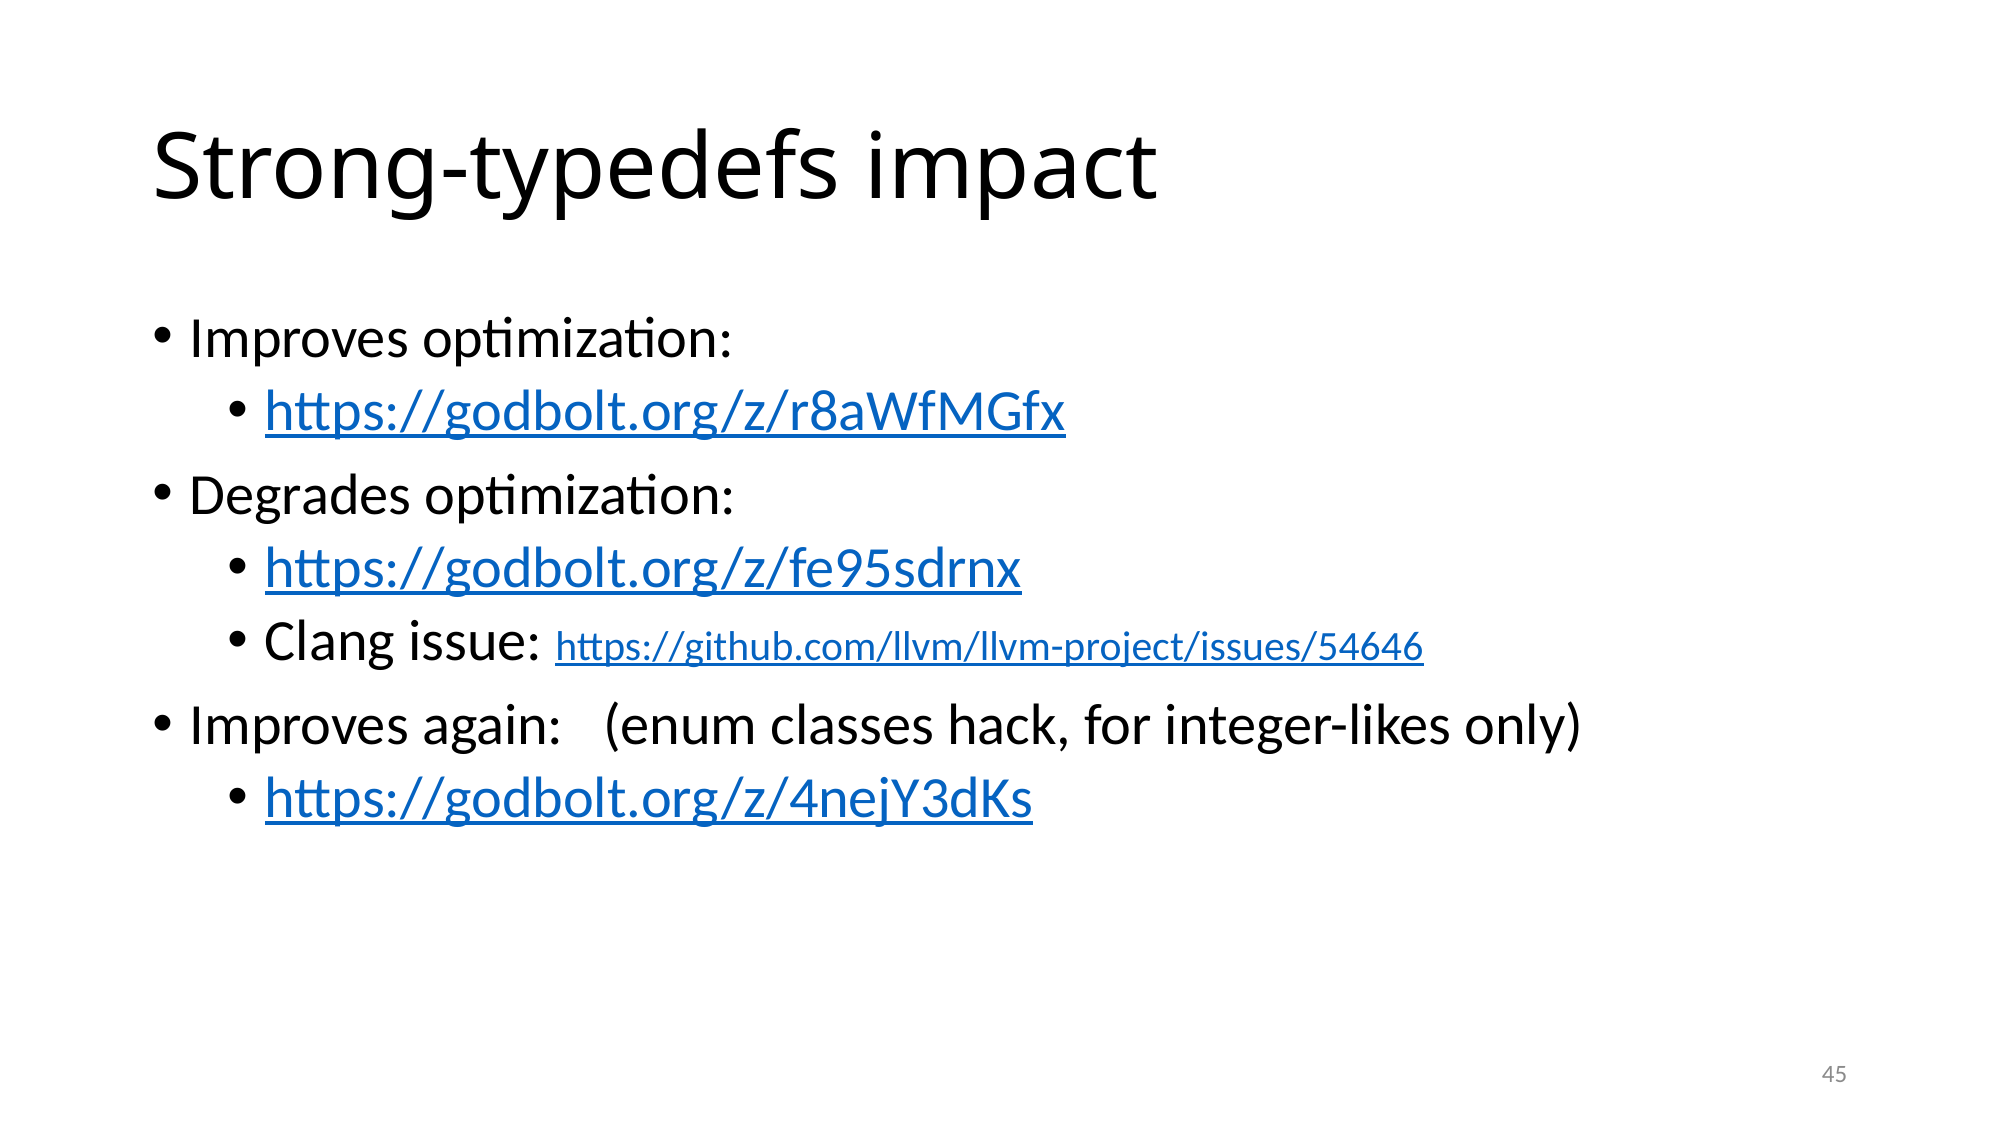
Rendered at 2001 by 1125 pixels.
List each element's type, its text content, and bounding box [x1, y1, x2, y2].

slide_number 45 [1412, 1042, 1863, 1103]
list Improves optimization: https://godbolt.org/z/r8aWfMGfx Degrades optimization: https://godbolt.org/z/fe95sdrnx Clang issue: https://github.com/llvm/llvm-project/issues/54646 Improves again: (enum classes hack, for integer-likes only) https://godbolt.org/z/4nejY3dKs [137, 299, 1863, 1014]
title Strong-typedefs impact [137, 59, 1863, 278]
